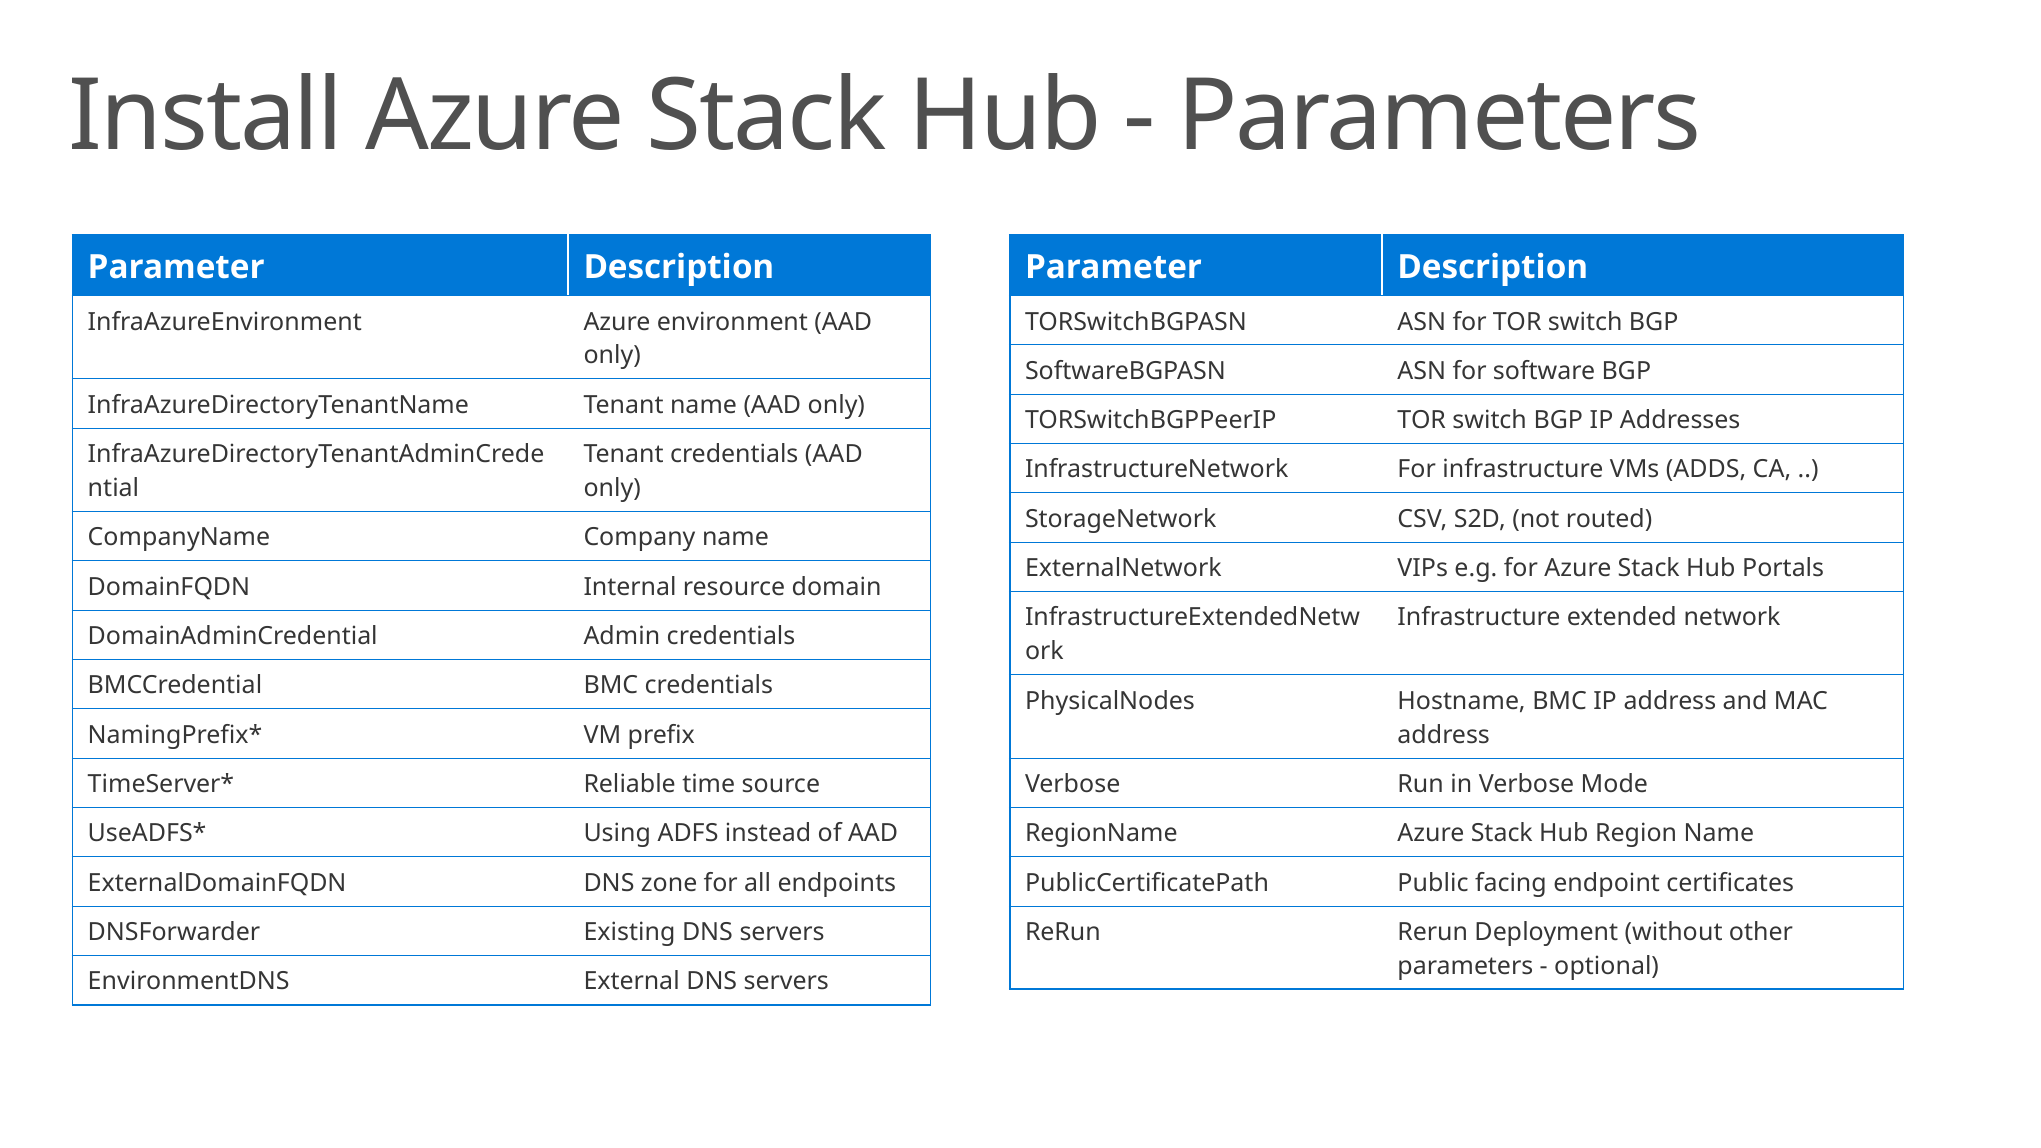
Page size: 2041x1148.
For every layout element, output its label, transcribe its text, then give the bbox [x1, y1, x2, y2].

table_cell SoftwareBGPASN [1011, 345, 1381, 394]
table_header Description [1383, 236, 1903, 295]
table_header Parameter [73, 236, 567, 295]
table_cell Azure environment (AAD only) [569, 296, 930, 378]
table_cell ASN for TOR switch BGP [1383, 296, 1903, 344]
table_header Parameter [1011, 236, 1381, 295]
table_cell Run in Verbose Mode [1383, 759, 1903, 807]
table_cell PublicCertificatePath [1011, 857, 1381, 906]
table_cell VM prefix [569, 709, 930, 758]
table_header Description [569, 236, 930, 295]
table_cell TimeServer* [73, 759, 567, 807]
table_cell Using ADFS instead of AAD [569, 808, 930, 856]
table_cell TOR switch BGP IP Addresses [1383, 395, 1903, 443]
table_cell Admin credentials [569, 611, 930, 659]
table_cell InfraAzureDirectoryTenantName [73, 379, 567, 428]
table_cell Company name [569, 512, 930, 560]
table_cell For infrastructure VMs (ADDS, CA, ..) [1383, 444, 1903, 492]
table_cell UseADFS* [73, 808, 567, 856]
table_cell DNS zone for all endpoints [569, 857, 930, 906]
table_cell Verbose [1011, 759, 1381, 807]
table_cell ReRun [1011, 907, 1381, 988]
table_cell TORSwitchBGPPeerIP [1011, 395, 1381, 443]
table_cell BMC credentials [569, 660, 930, 708]
table_cell CompanyName [73, 512, 567, 560]
table_cell Internal resource domain [569, 561, 930, 610]
table_cell DomainFQDN [73, 561, 567, 610]
table_cell Public facing endpoint certificates [1383, 857, 1903, 906]
table_cell ExternalNetwork [1011, 543, 1381, 591]
table_cell NamingPrefix* [73, 709, 567, 758]
table_cell Existing DNS servers [569, 907, 930, 955]
table_cell InfraAzureEnvironment [73, 296, 567, 378]
table_cell EnvironmentDNS [73, 956, 567, 1004]
table_cell Tenant name (AAD only) [569, 379, 930, 428]
table_cell External DNS servers [569, 956, 930, 1004]
table_cell DomainAdminCredential [73, 611, 567, 659]
table_cell Reliable time source [569, 759, 930, 807]
title Install Azure Stack Hub - Parameters [45, 48, 1996, 199]
table_cell ASN for software BGP [1383, 345, 1903, 394]
table_cell Infrastructure extended network [1383, 592, 1903, 674]
table_cell TORSwitchBGPASN [1011, 296, 1381, 344]
table_cell VIPs e.g. for Azure Stack Hub Portals [1383, 543, 1903, 591]
table_cell CSV, S2D, (not routed) [1383, 493, 1903, 542]
table_cell PhysicalNodes [1011, 675, 1381, 758]
table_cell BMCCredential [73, 660, 567, 708]
table_cell StorageNetwork [1011, 493, 1381, 542]
table_cell Hostname, BMC IP address and MAC address [1383, 675, 1903, 758]
table_cell RegionName [1011, 808, 1381, 856]
table_cell Rerun Deployment (without other parameters - optional) [1383, 907, 1903, 988]
table_cell InfraAzureDirectoryTenantAdminCredential [73, 429, 567, 511]
table_cell DNSForwarder [73, 907, 567, 955]
table_cell ExternalDomainFQDN [73, 857, 567, 906]
table_cell Tenant credentials (AAD only) [569, 429, 930, 511]
table_cell InfrastructureExtendedNetwork [1011, 592, 1381, 674]
table_cell Azure Stack Hub Region Name [1383, 808, 1903, 856]
table_cell InfrastructureNetwork [1011, 444, 1381, 492]
